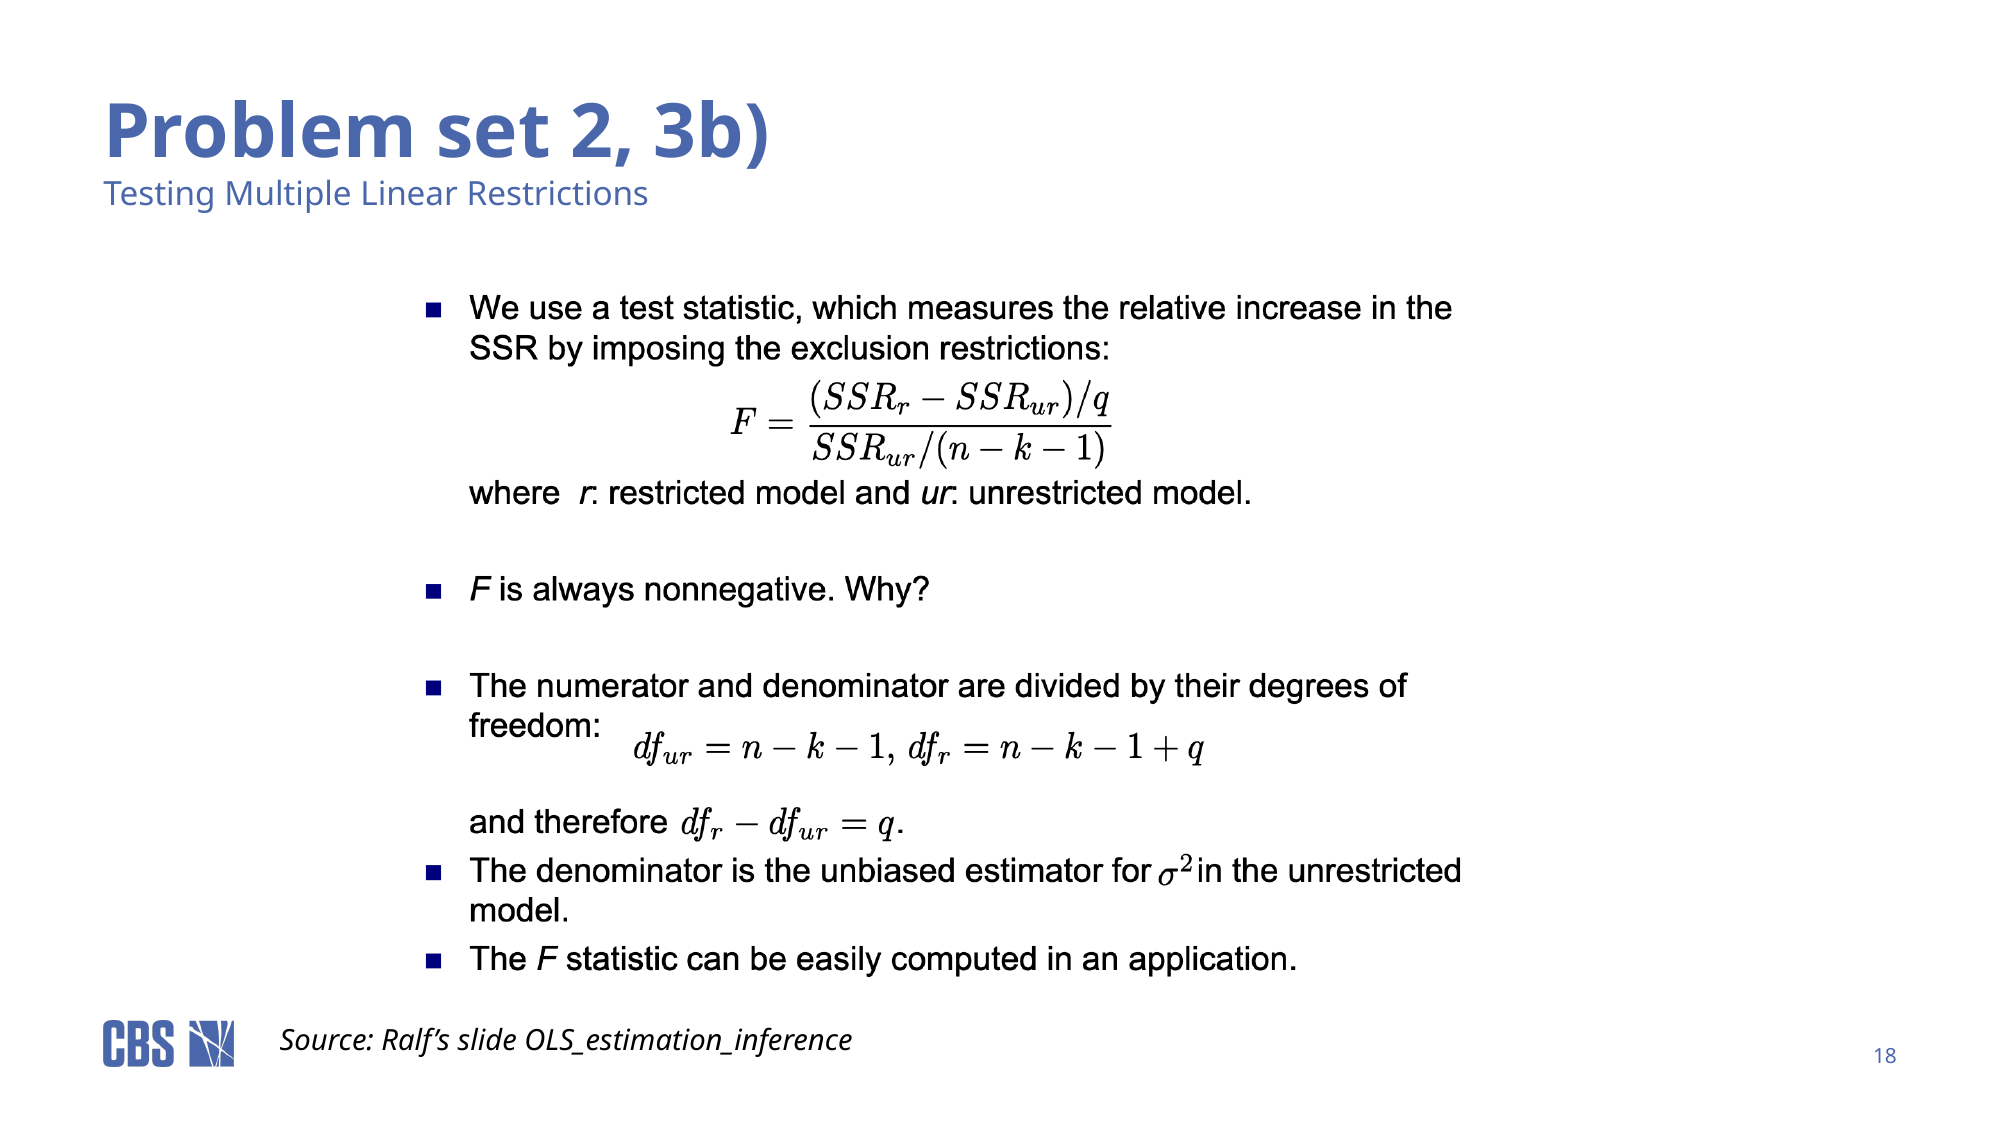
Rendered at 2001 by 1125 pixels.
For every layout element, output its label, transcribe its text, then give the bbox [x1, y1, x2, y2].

text_box Source: Ralf’s slide OLS_estimation_inference [279, 1021, 943, 1114]
subtitle Testing Multiple Linear Restrictions [103, 172, 1233, 240]
picture [362, 239, 1513, 1010]
picture [103, 1020, 234, 1067]
title Problem set 2, 3b) [103, 93, 925, 172]
slide_number 18 [1765, 1021, 1897, 1071]
